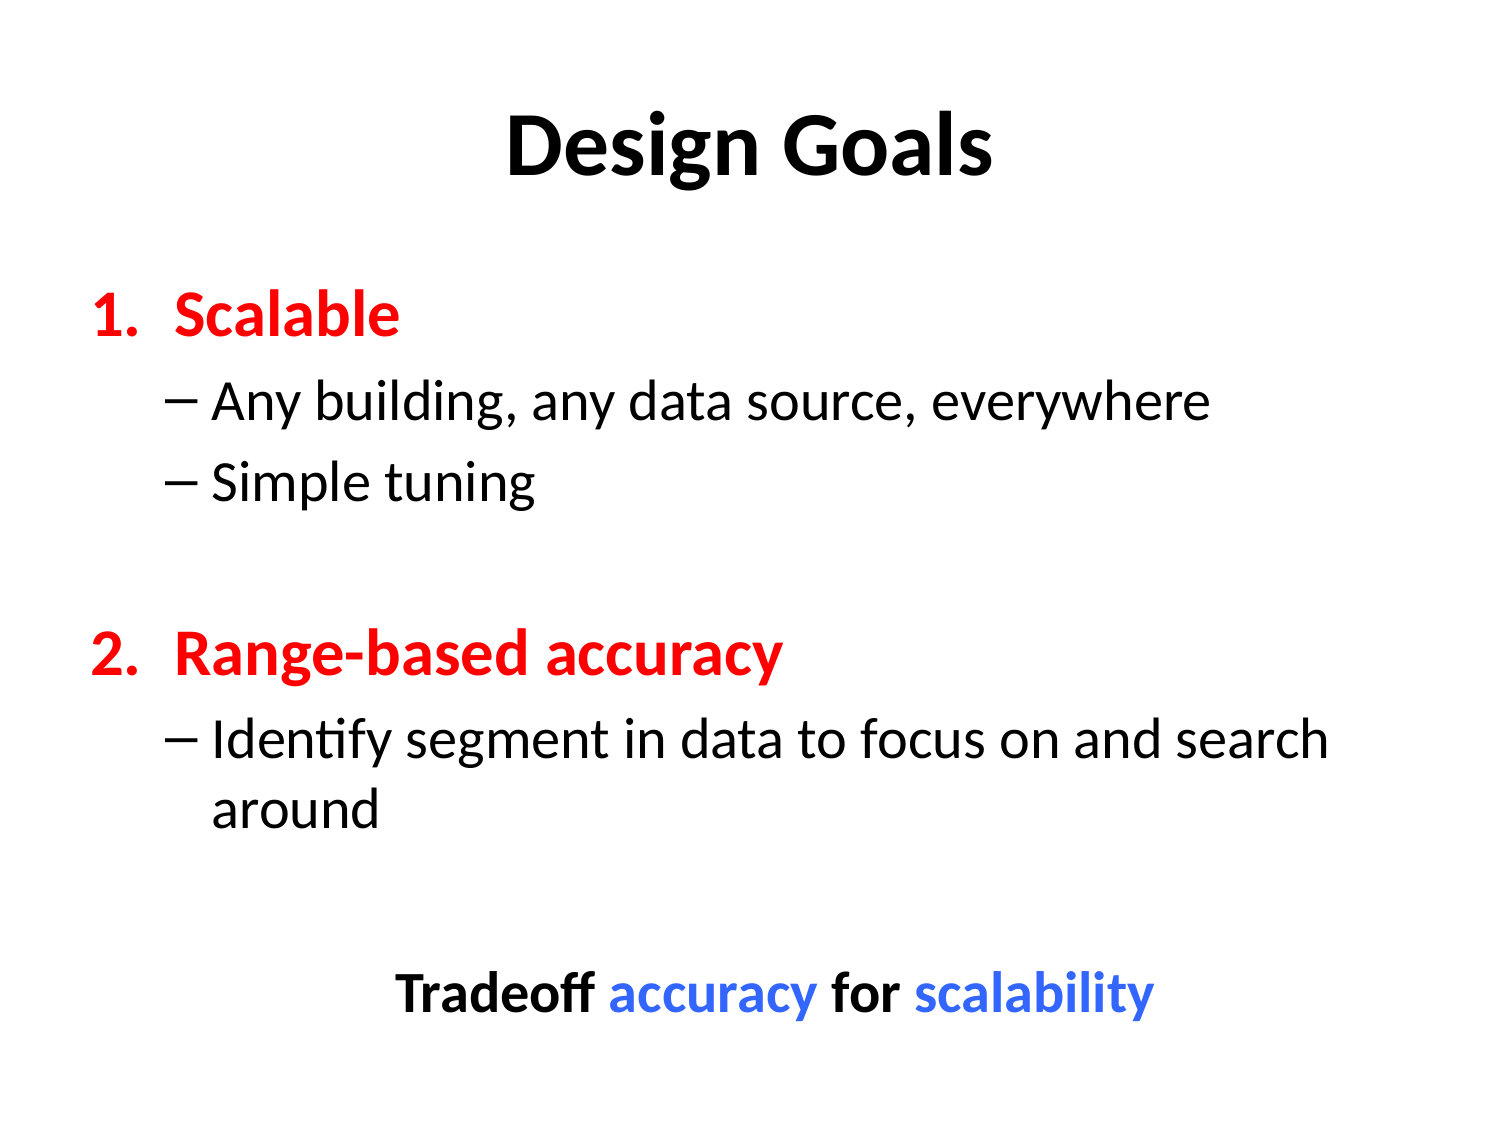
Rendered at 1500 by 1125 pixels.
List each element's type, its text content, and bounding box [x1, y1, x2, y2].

text_box Tradeoff accuracy for scalability [380, 946, 1170, 1032]
list Scalable Any building, any data source, everywhere Simple tuning Range-based accuracy Identify segment in data to focus on and search around [75, 262, 1425, 1005]
title Design Goals [75, 45, 1425, 233]
